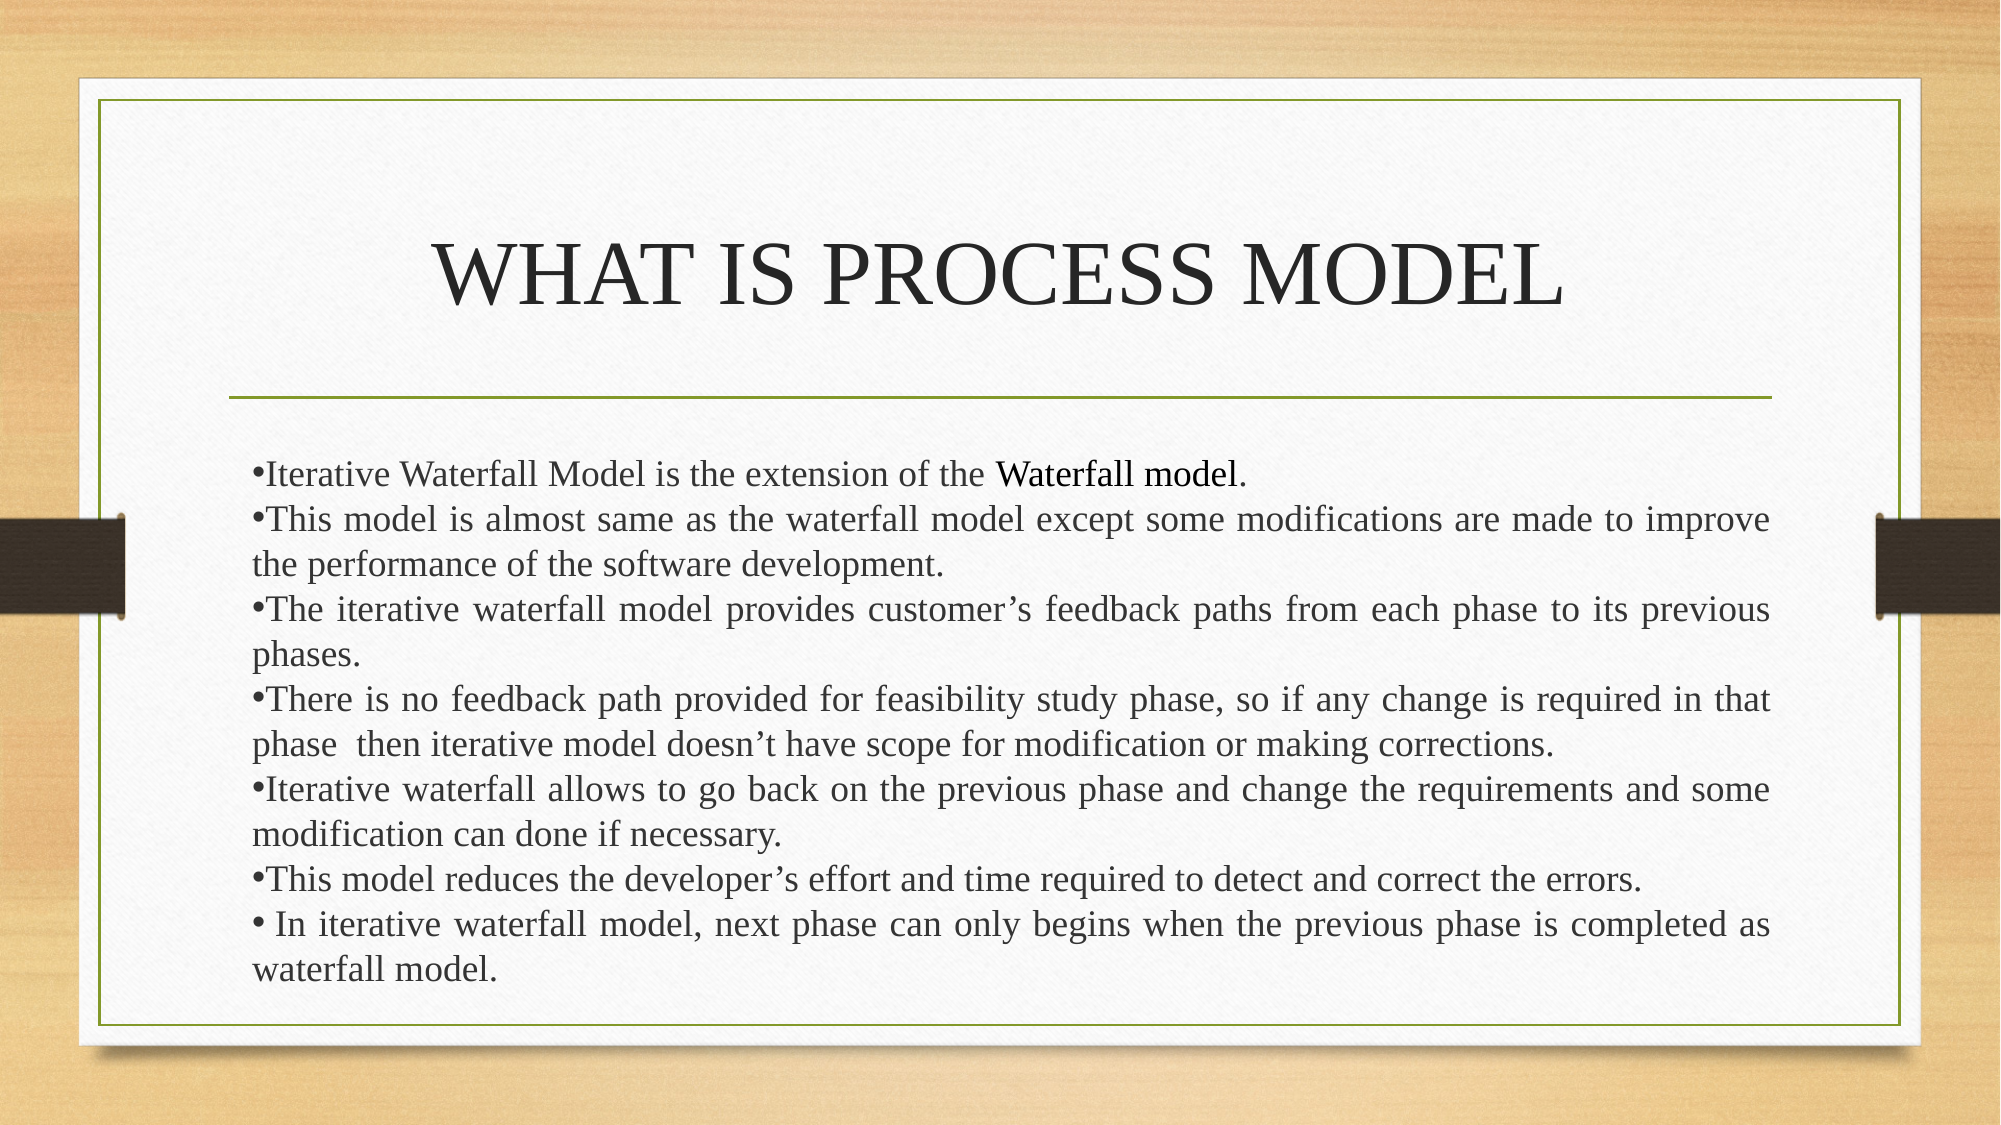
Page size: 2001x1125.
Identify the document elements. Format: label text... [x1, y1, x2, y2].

title WHAT IS PROCESS MODEL [212, 161, 1788, 375]
text_box Iterative Waterfall Model is the extension of the Waterfall model. This model is almost same as the waterfall model except some modifications are made to improve the performance of the software development. The iterative waterfall model provides customer’s feedback paths from each phase to its previous phases. There is no feedback path provided for feasibility study phase, so if any change is required in that phase then iterative model doesn’t have scope for modification or making corrections. Iterative waterfall allows to go back on the previous phase and change the requirements and some modification can done if necessary. This model reduces the developer’s effort and time required to detect and correct the errors. In iterative waterfall model, next phase can only begins when the previous phase is completed as waterfall model. [237, 441, 1788, 1041]
picture [0, 0, 2001, 1125]
